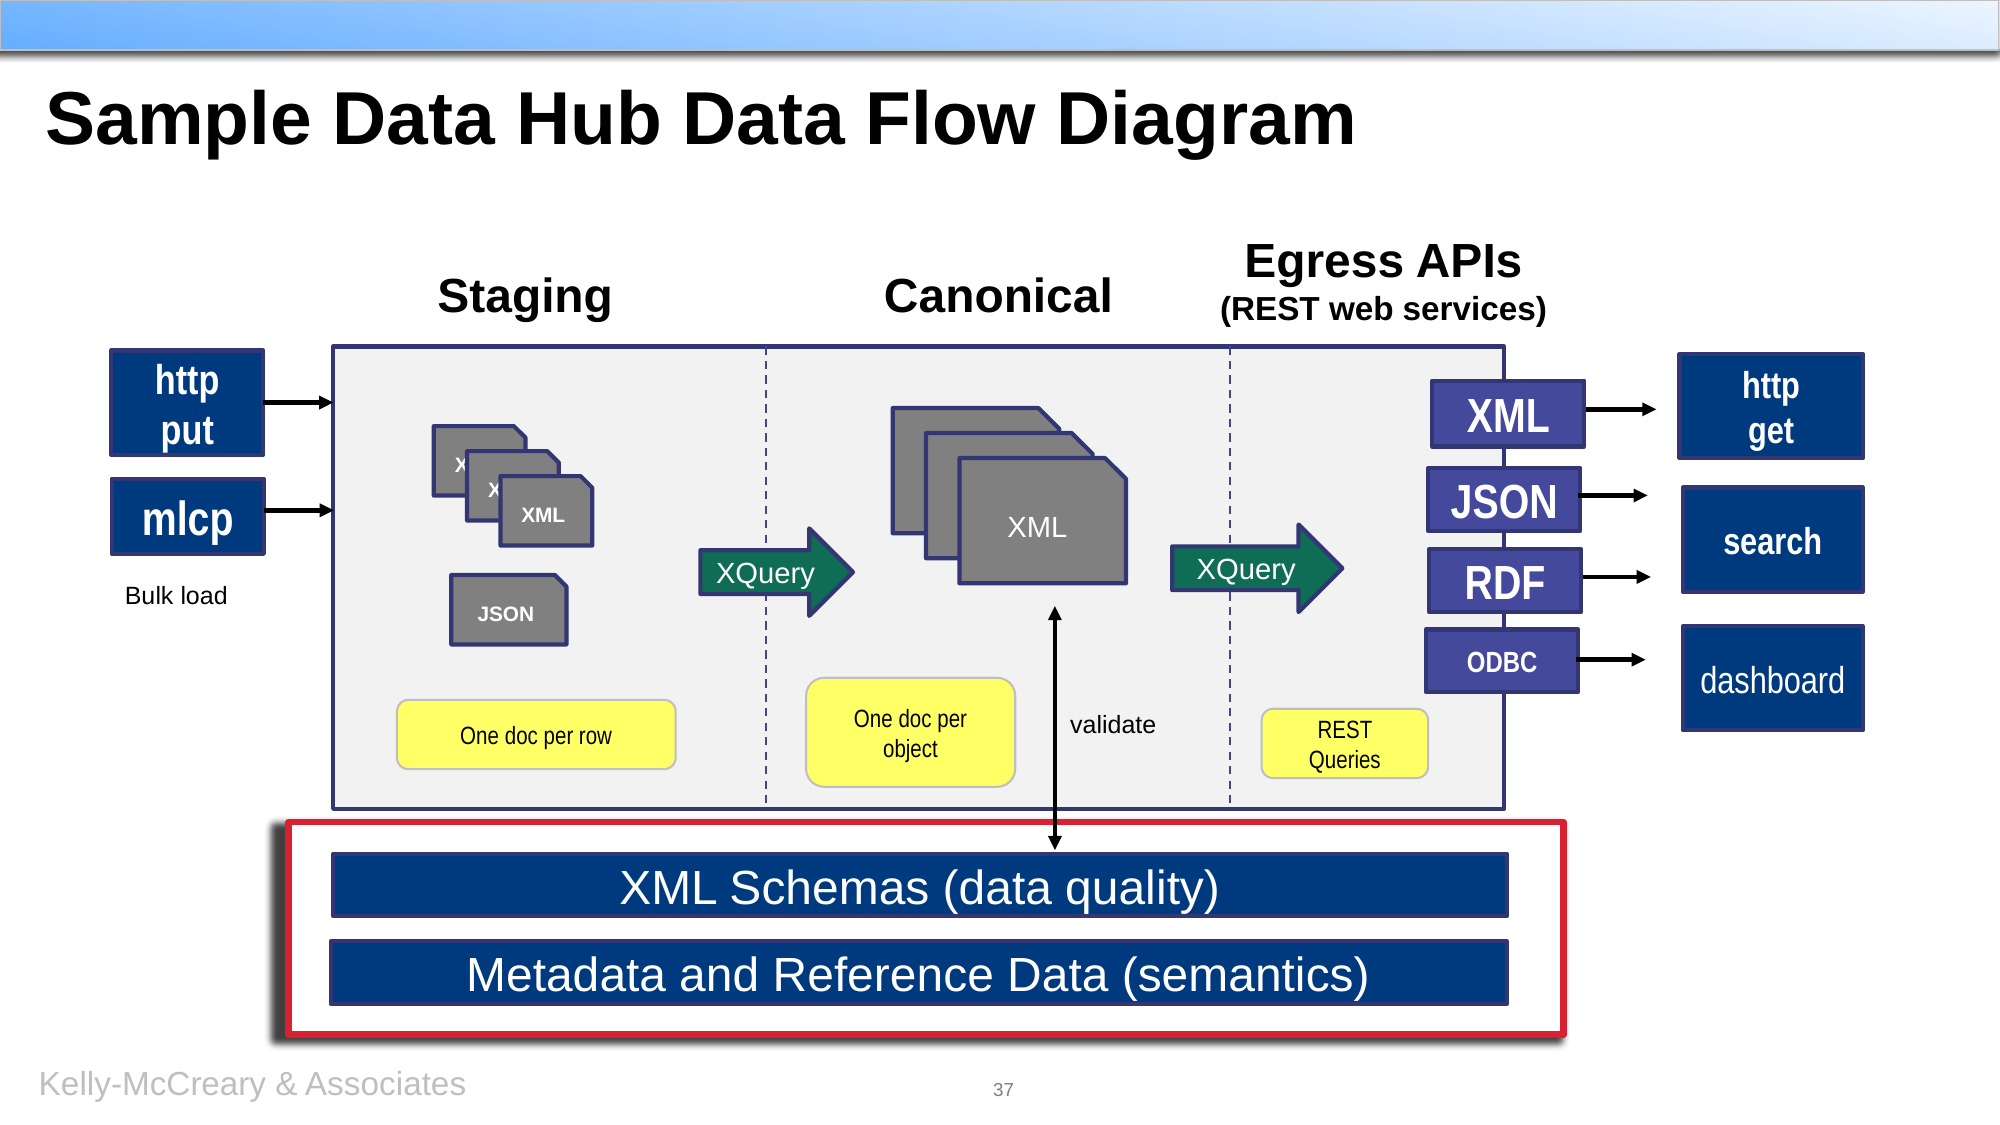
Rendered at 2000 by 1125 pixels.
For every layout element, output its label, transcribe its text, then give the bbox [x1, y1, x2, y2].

text_box XML [464, 449, 561, 523]
text_box XML [890, 405, 1062, 536]
text_box [287, 821, 1564, 1036]
text_box Canonical [868, 257, 1128, 330]
text_box mlcp [110, 477, 266, 556]
text_box Egress APIs (REST web services) [1205, 222, 1562, 335]
text_box XML Schemas (data quality) [331, 852, 1509, 918]
text_box http get [1677, 352, 1865, 460]
text_box XQuery [698, 548, 758, 597]
text_box http put [109, 348, 265, 457]
text_box validate [1059, 700, 1172, 746]
text_box REST Queries [1259, 706, 1431, 781]
text_box Bulk load [110, 572, 244, 617]
text_box RDF [1427, 547, 1583, 614]
text_box XML [957, 455, 1129, 586]
text_box XML [498, 474, 595, 548]
text_box ODBC [1424, 627, 1580, 694]
text_box XML [923, 430, 1095, 561]
text_box XML [1430, 379, 1586, 449]
text_box dashboard [1681, 624, 1865, 732]
text_box [331, 344, 1506, 811]
text_box One doc per object [803, 675, 1018, 789]
text_box One doc per row [394, 697, 678, 772]
text_box XQuery [773, 526, 856, 618]
text_box JSON [449, 572, 569, 647]
text_box JSON [1426, 466, 1582, 533]
text_box Staging [422, 257, 629, 330]
text_box Metadata and Reference Data (semantics) [329, 939, 1509, 1006]
text_box XQuery [1234, 522, 1345, 614]
text_box XML [431, 424, 528, 498]
title Sample Data Hub Data Flow Diagram [45, 76, 1616, 172]
text_box search [1681, 485, 1865, 594]
text_box XQuery [1170, 544, 1221, 593]
